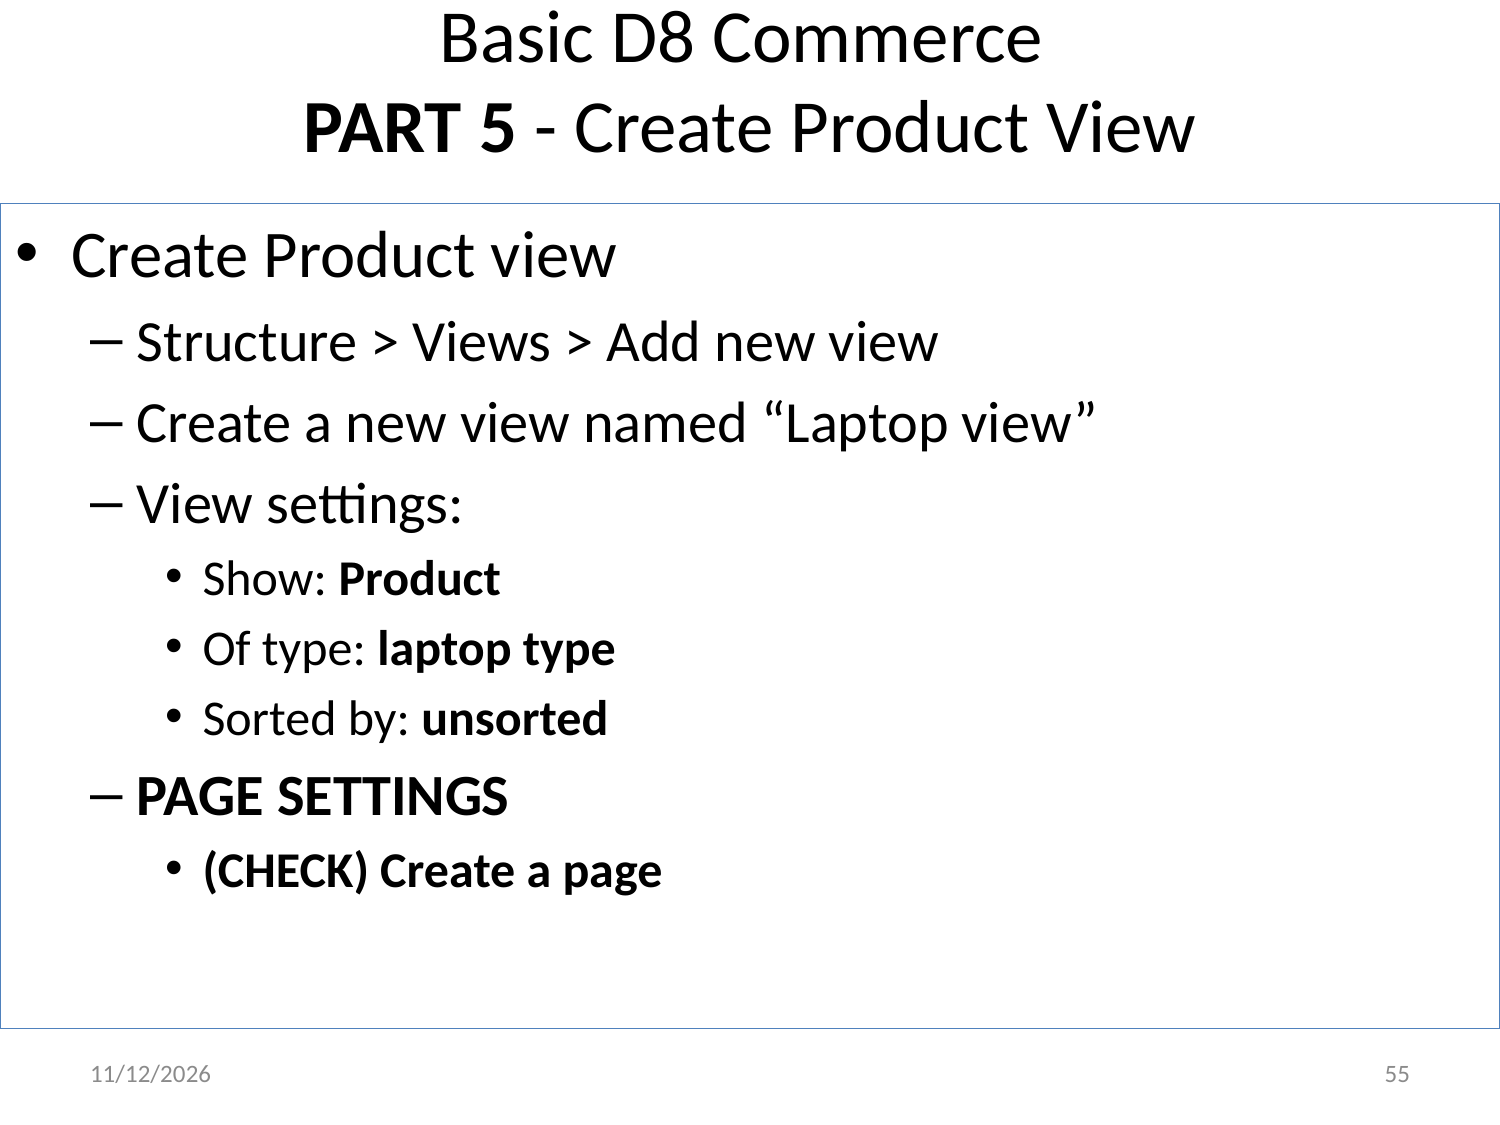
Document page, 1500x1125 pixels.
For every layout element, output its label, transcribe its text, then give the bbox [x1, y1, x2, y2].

slide_number 55 [1074, 1042, 1425, 1103]
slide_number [75, 1042, 425, 1103]
list Create Product view Structure > Views > Add new view Create a new view named “Laptop view” View settings: Show: Product Of type: laptop type Sorted by: unsorted PAGE SETTINGS (CHECK) Create a page [0, 203, 1500, 1029]
title Basic D8 Commerce PART 5 - Create Product View [0, 4, 1500, 150]
